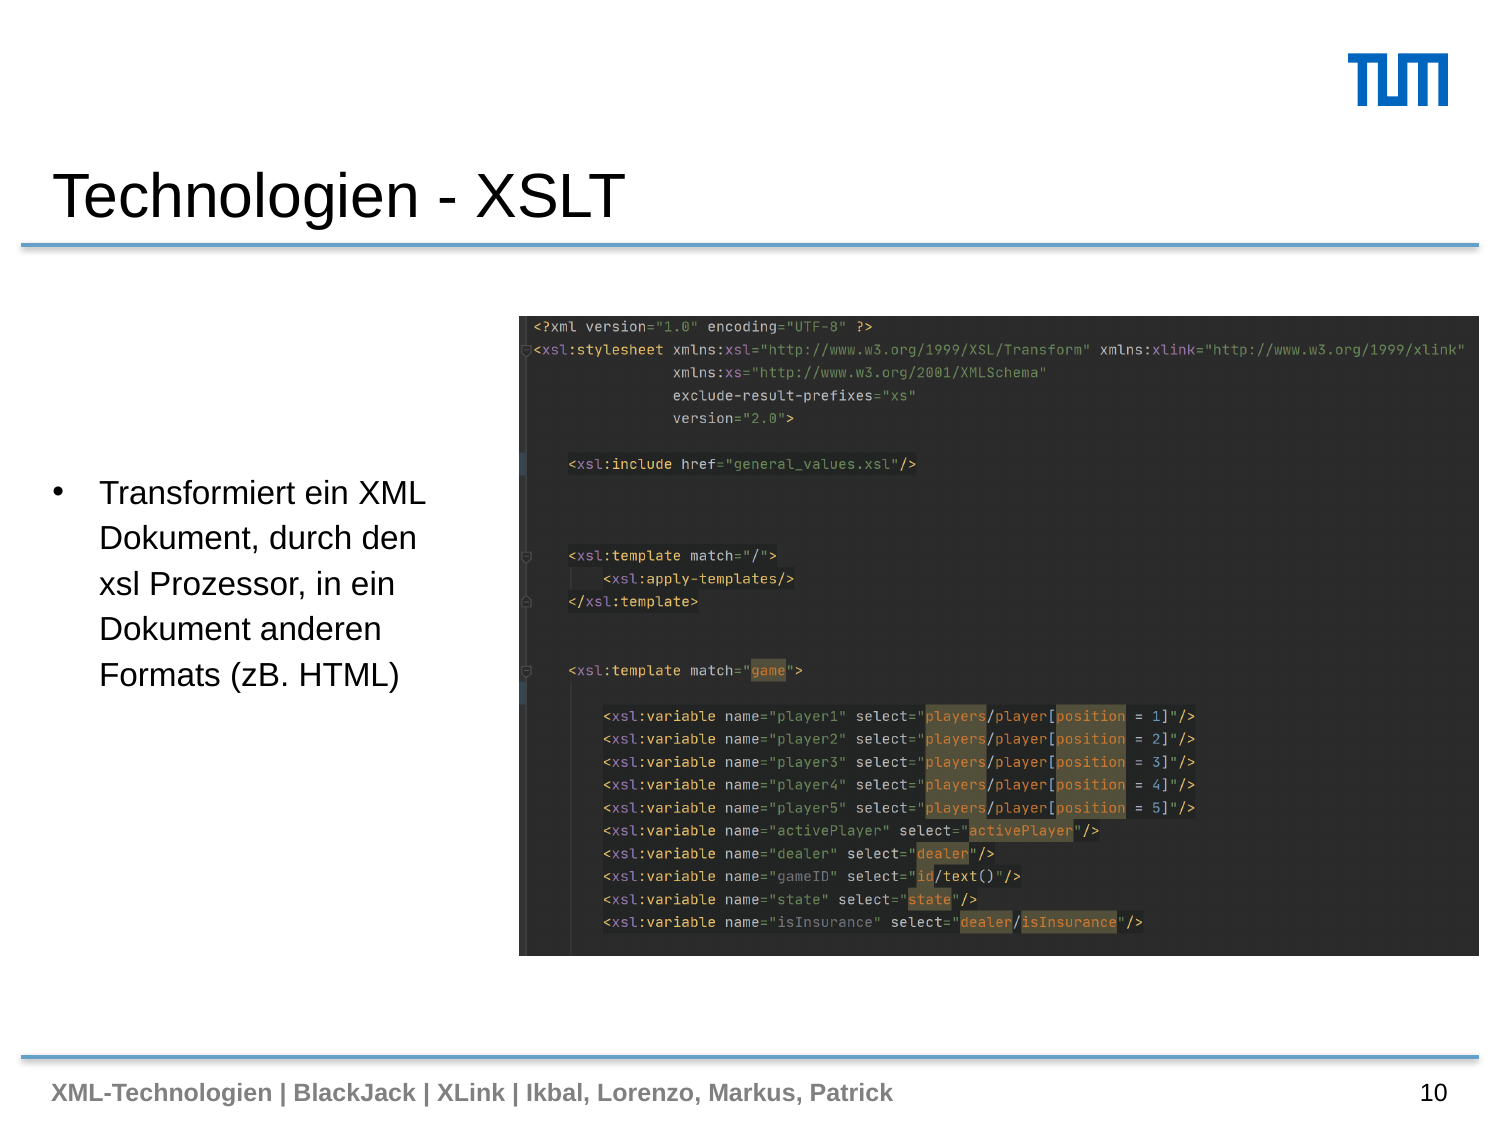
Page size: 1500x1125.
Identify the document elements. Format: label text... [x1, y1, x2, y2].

picture [519, 316, 1480, 957]
slide_number 10 [1112, 1067, 1448, 1122]
title Technologien - XSLT [52, 162, 1449, 231]
footer XML-Technologien | BlackJack | XLink | Ikbal, Lorenzo, Markus, Patrick [51, 1067, 1112, 1122]
list Transformiert ein XML Dokument, durch den xsl Prozessor, in ein Dokument anderen Formats (zB. HTML) [52, 288, 1449, 1042]
